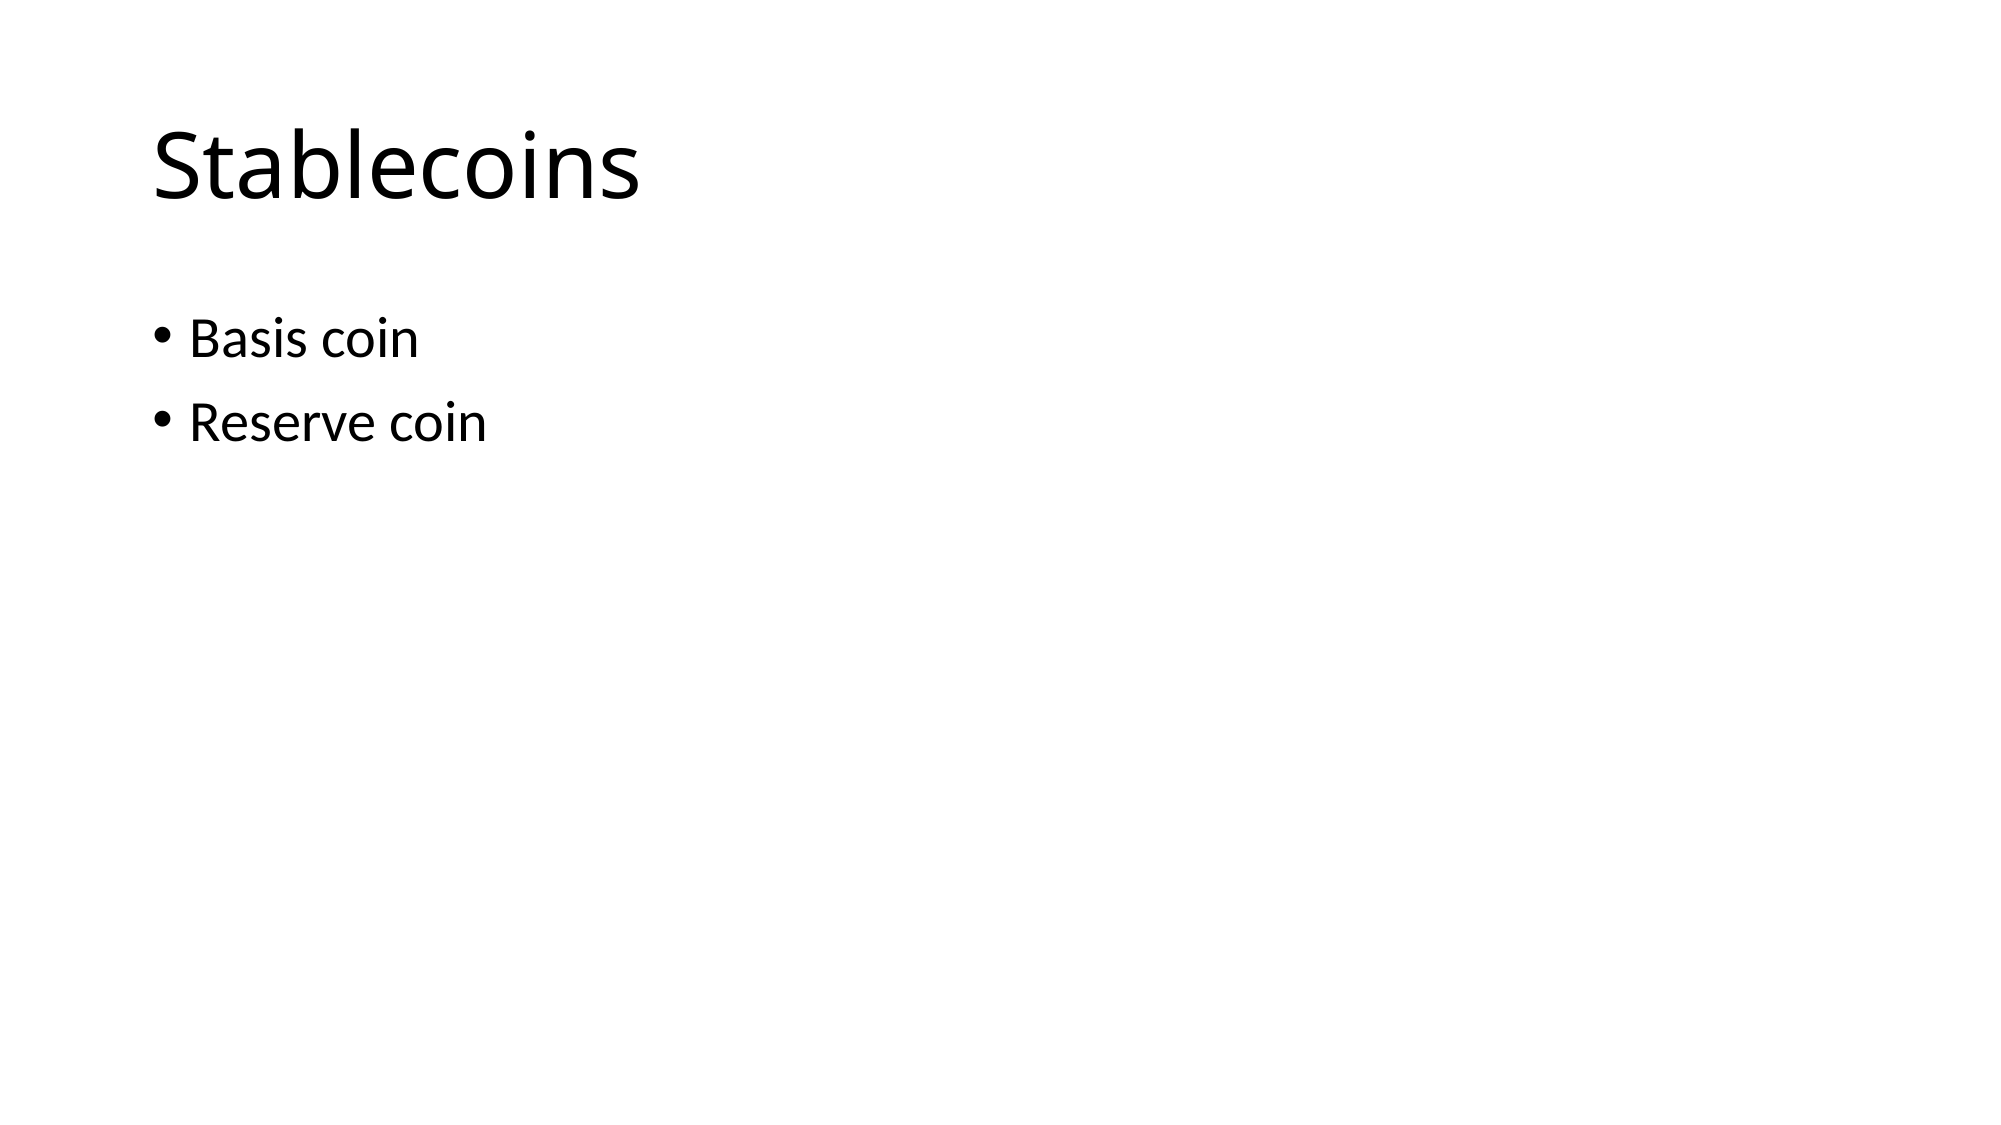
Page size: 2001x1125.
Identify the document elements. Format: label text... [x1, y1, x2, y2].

title Stablecoins [137, 59, 1863, 278]
list Basis coin Reserve coin [137, 299, 1863, 1014]
